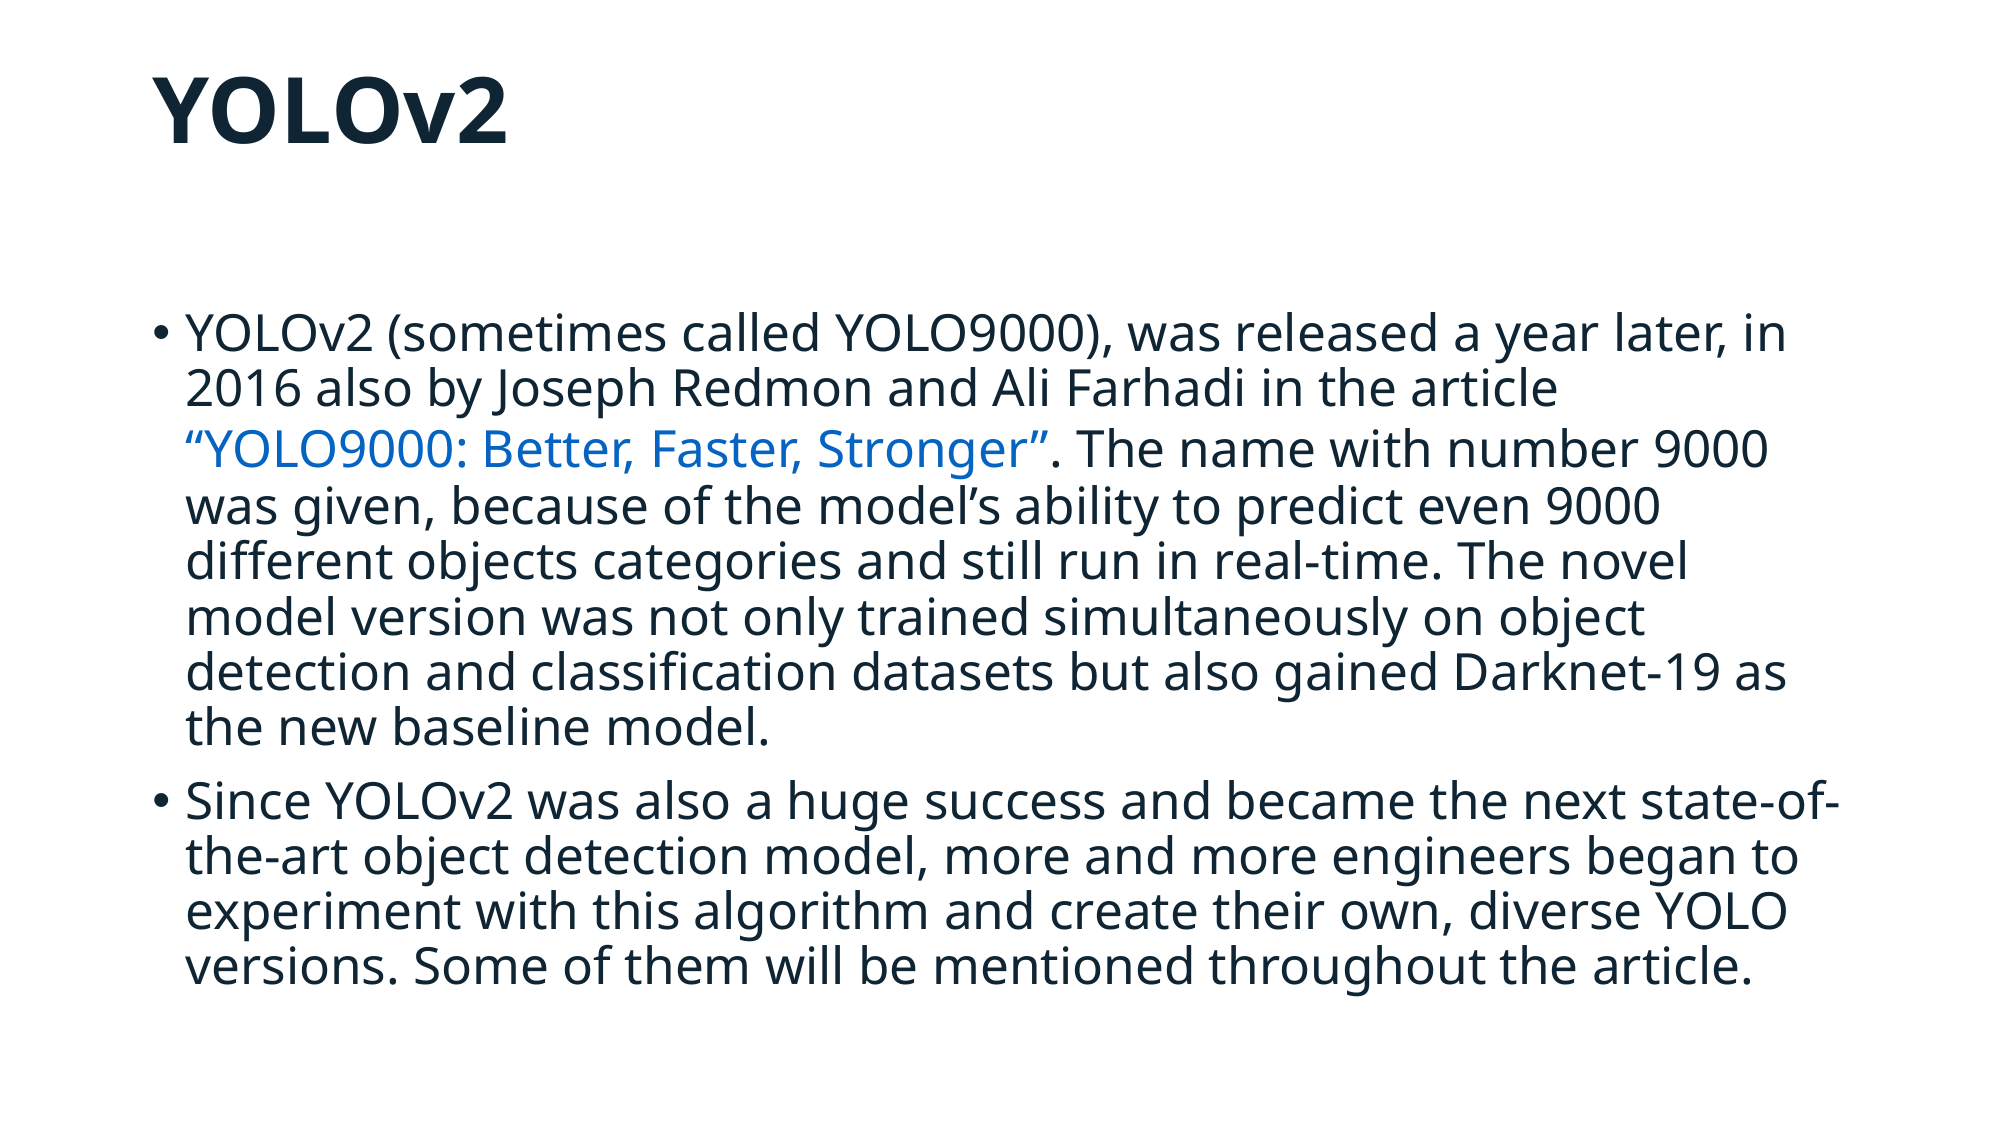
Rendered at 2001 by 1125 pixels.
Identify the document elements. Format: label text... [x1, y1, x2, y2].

title YOLOv2 [137, 59, 1863, 278]
list YOLOv2 (sometimes called YOLO9000), was released a year later, in 2016 also by Joseph Redmon and Ali Farhadi in the article “YOLO9000: Better, Faster, Stronger”. The name with number 9000 was given, because of the model’s ability to predict even 9000 different objects categories and still run in real-time. The novel model version was not only trained simultaneously on object detection and classification datasets but also gained Darknet-19 as the new baseline model. Since YOLOv2 was also a huge success and became the next state-of-the-art object detection model, more and more engineers began to experiment with this algorithm and create their own, diverse YOLO versions. Some of them will be mentioned throughout the article. [137, 299, 1863, 1014]
